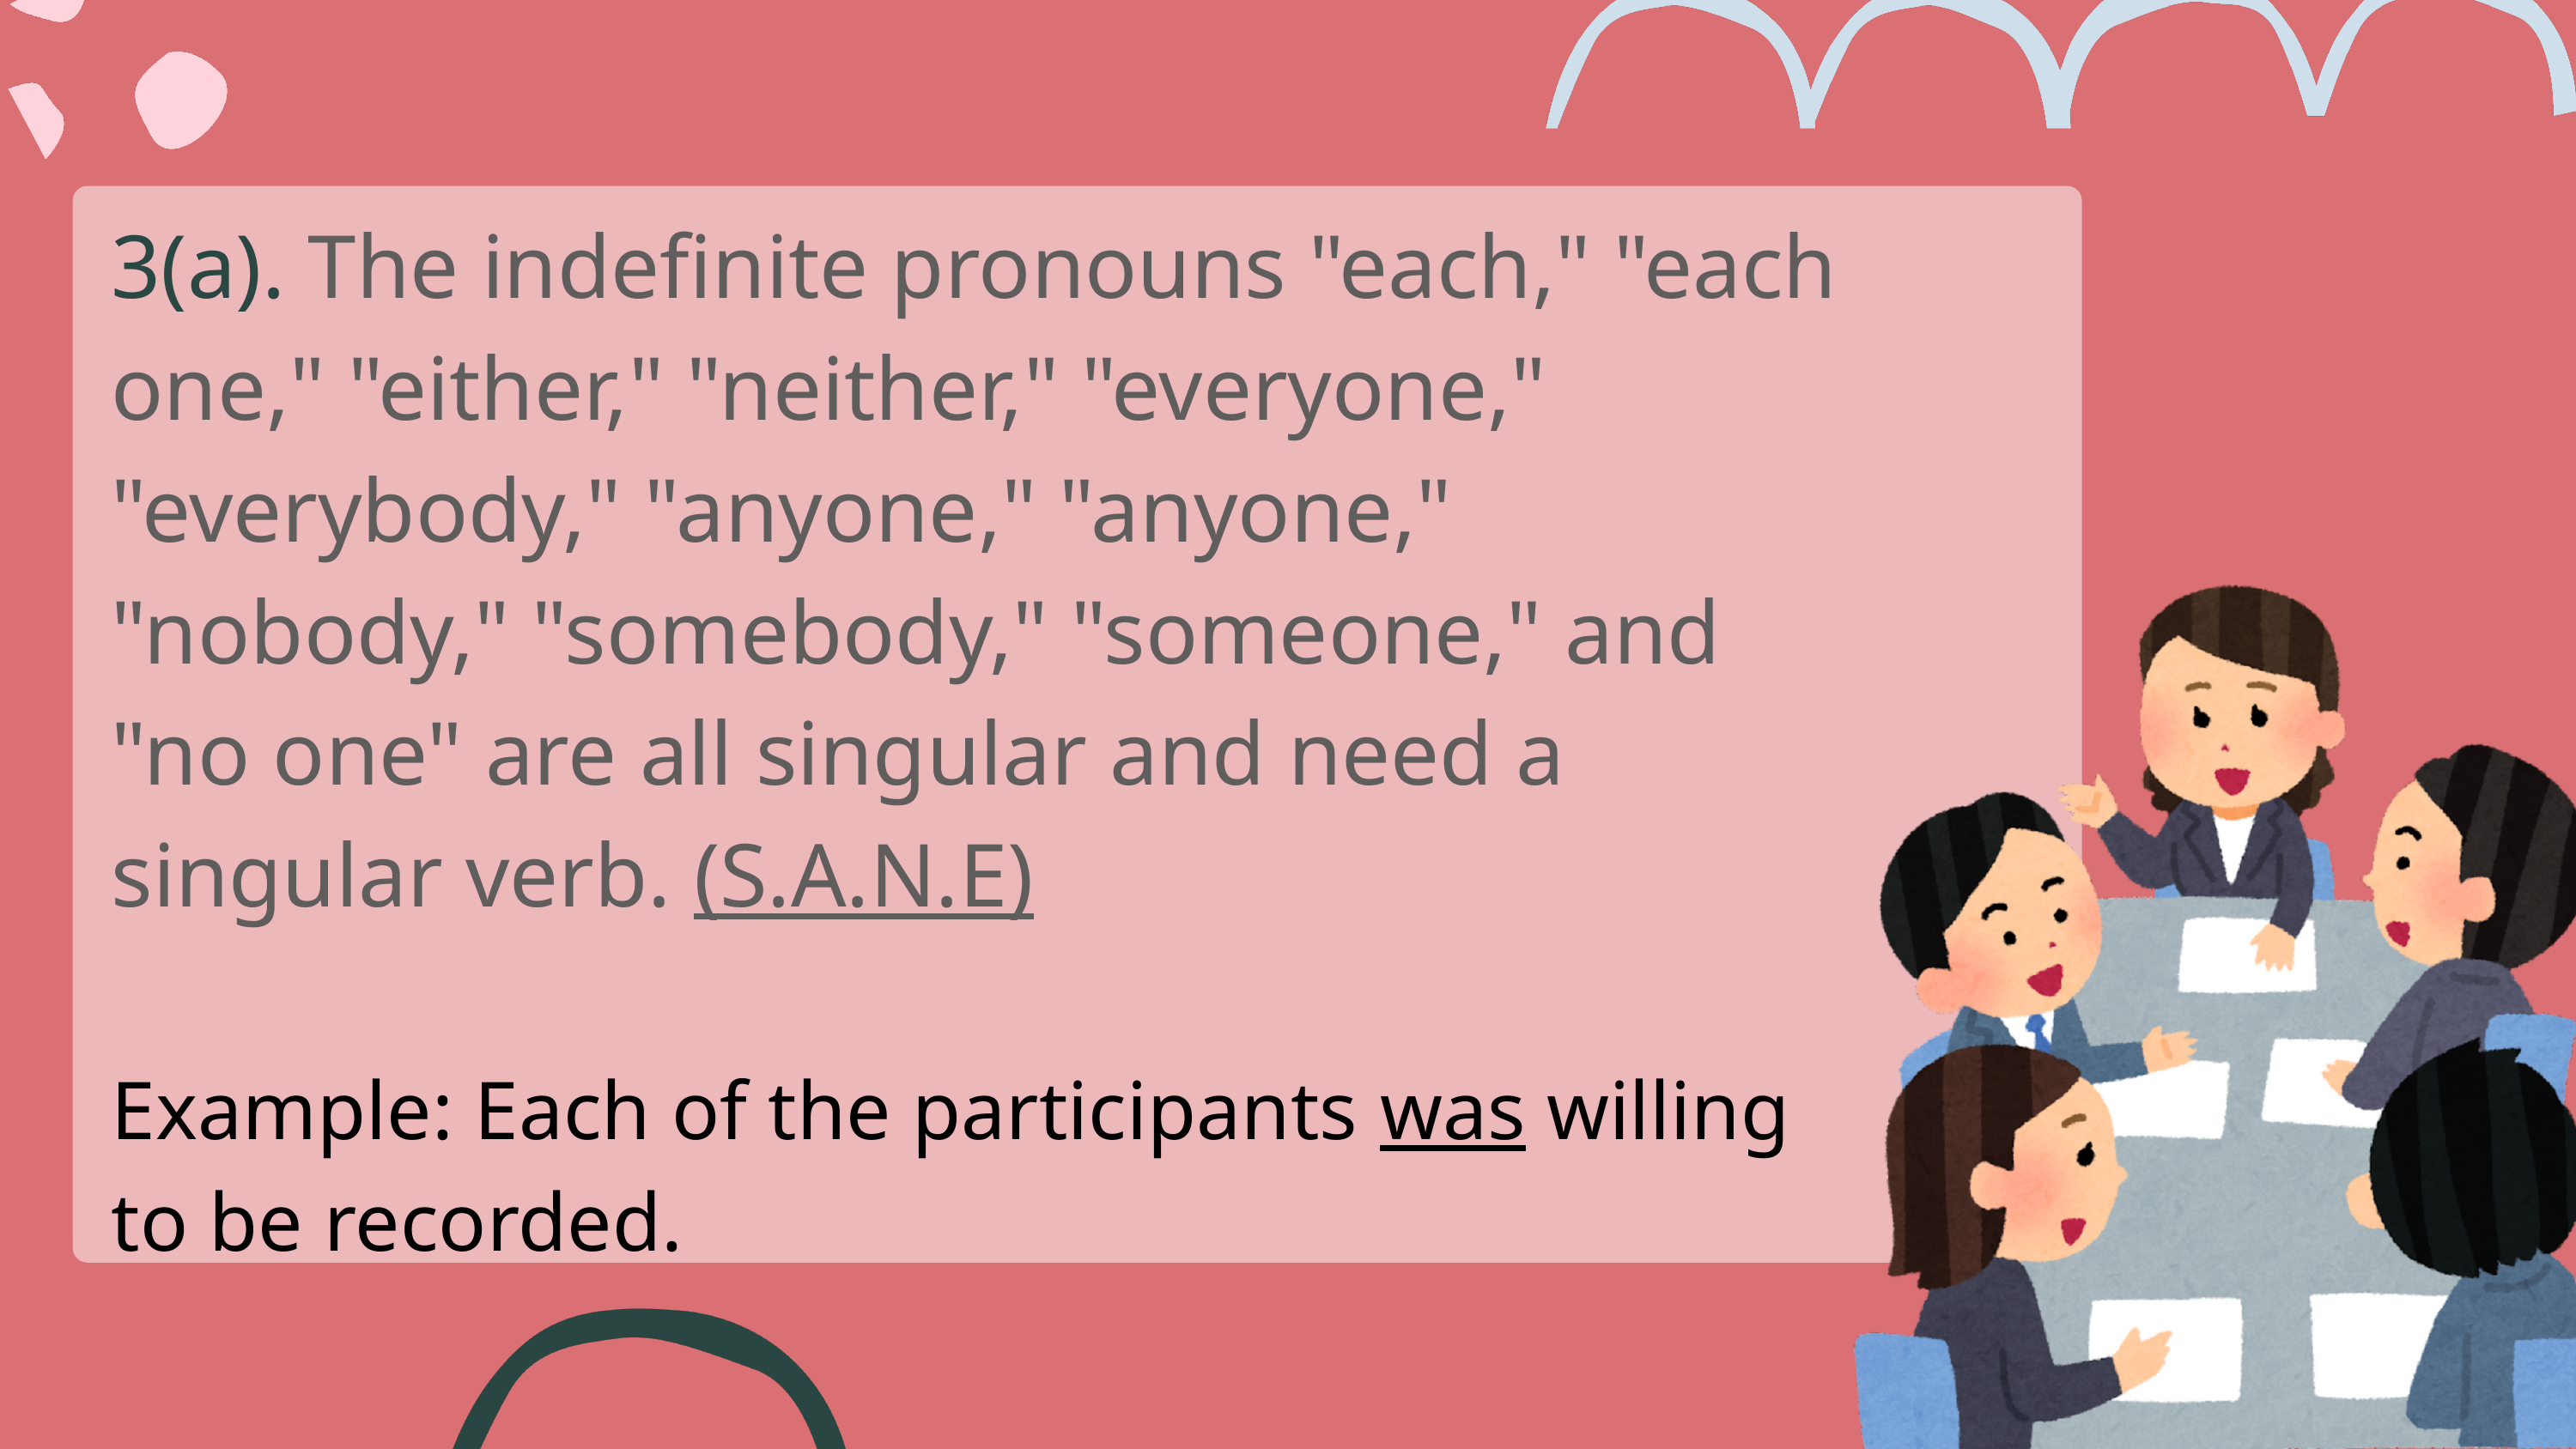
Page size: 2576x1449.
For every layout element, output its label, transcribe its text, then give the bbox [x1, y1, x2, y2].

text_box [1546, 0, 2576, 129]
text_box 3(a). The indefinite pronouns "each," "each one," "either," "neither," "everyone," "everybody," "anyone," "anyone," "nobody," "somebody," "someone," and "no one" are all singular and need a singular verb. (S.A.N.E) Example: Each of the participants was willing to be recorded. [111, 1270, 1852, 1385]
text_box [0, 0, 250, 202]
text_box [1852, 585, 2576, 1449]
text_box [434, 1385, 855, 1449]
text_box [72, 185, 2082, 1264]
